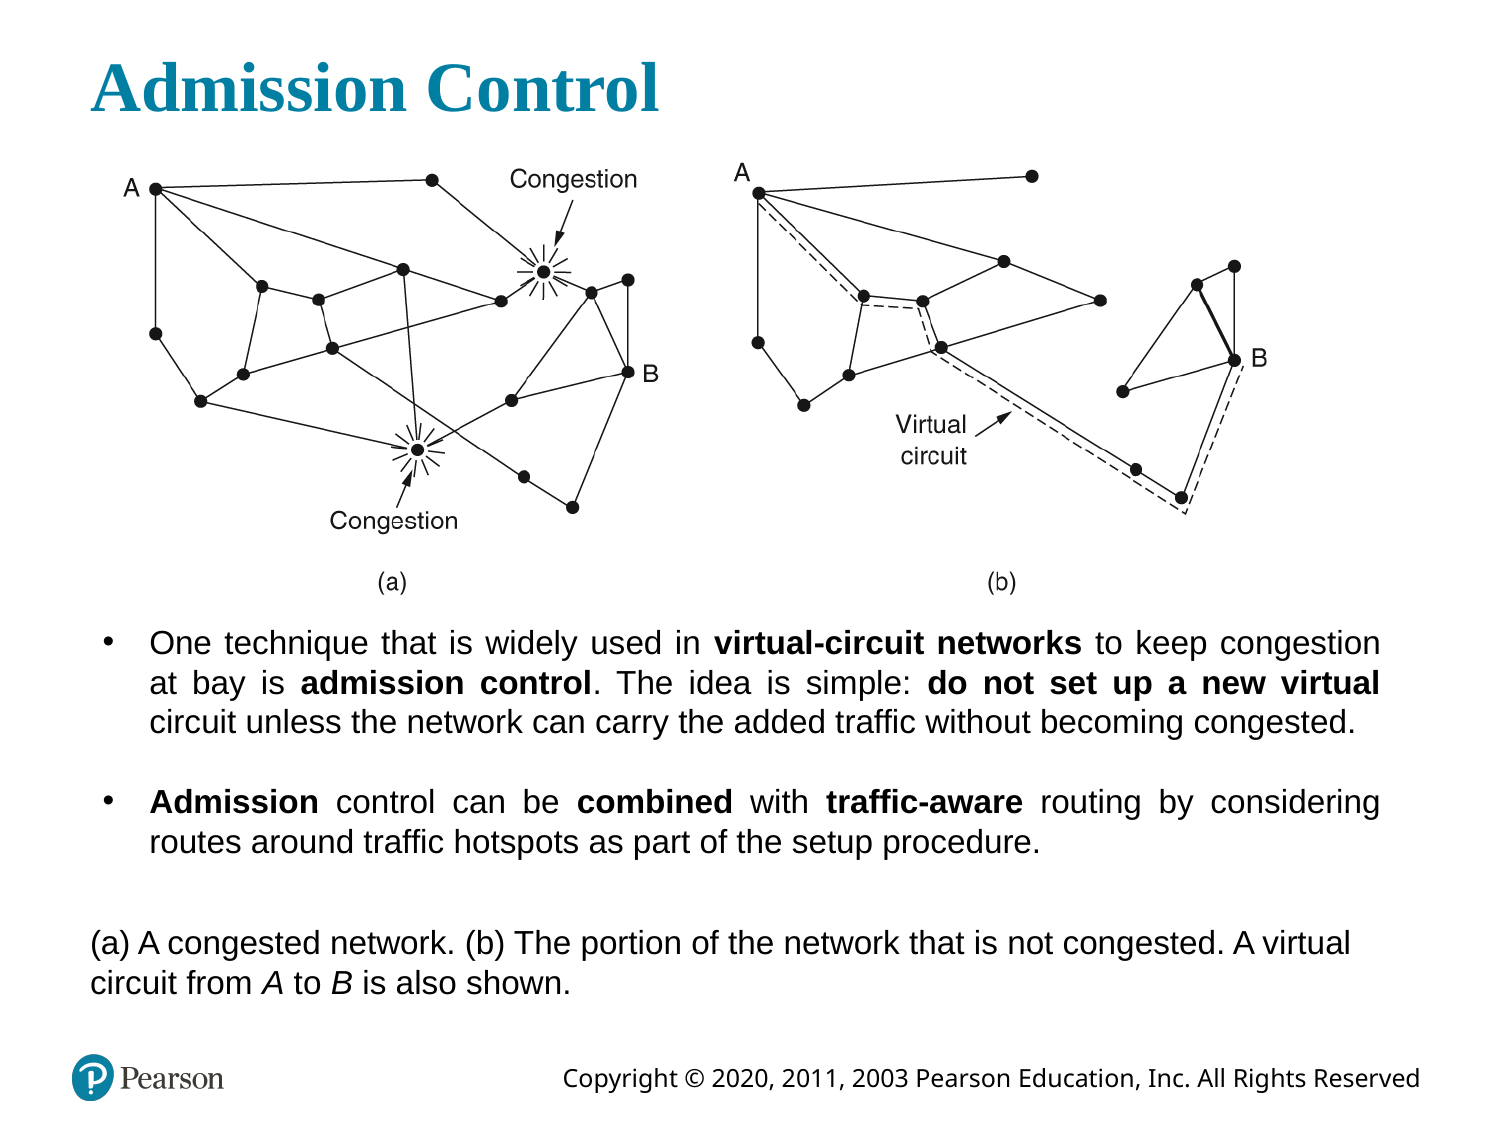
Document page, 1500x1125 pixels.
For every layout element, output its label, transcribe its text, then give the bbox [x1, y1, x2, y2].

text_box One technique that is widely used in virtual-circuit networks to keep congestion at bay is admission control. The idea is simple: do not set up a new virtual circuit unless the network can carry the added traffic without becoming congested. Admission control can be combined with traffic-aware routing by considering routes around traffic hotspots as part of the setup procedure. [87, 613, 1396, 868]
picture [123, 159, 1267, 595]
picture [80, 1063, 106, 1088]
picture [72, 1054, 88, 1070]
picture [72, 1087, 83, 1101]
picture [98, 1054, 224, 1101]
list (a) A congested network. (b) The portion of the network that is not congested. A virtual circuit from A to B is also shown. [75, 904, 1425, 1016]
title Admission Control [75, 37, 1425, 141]
